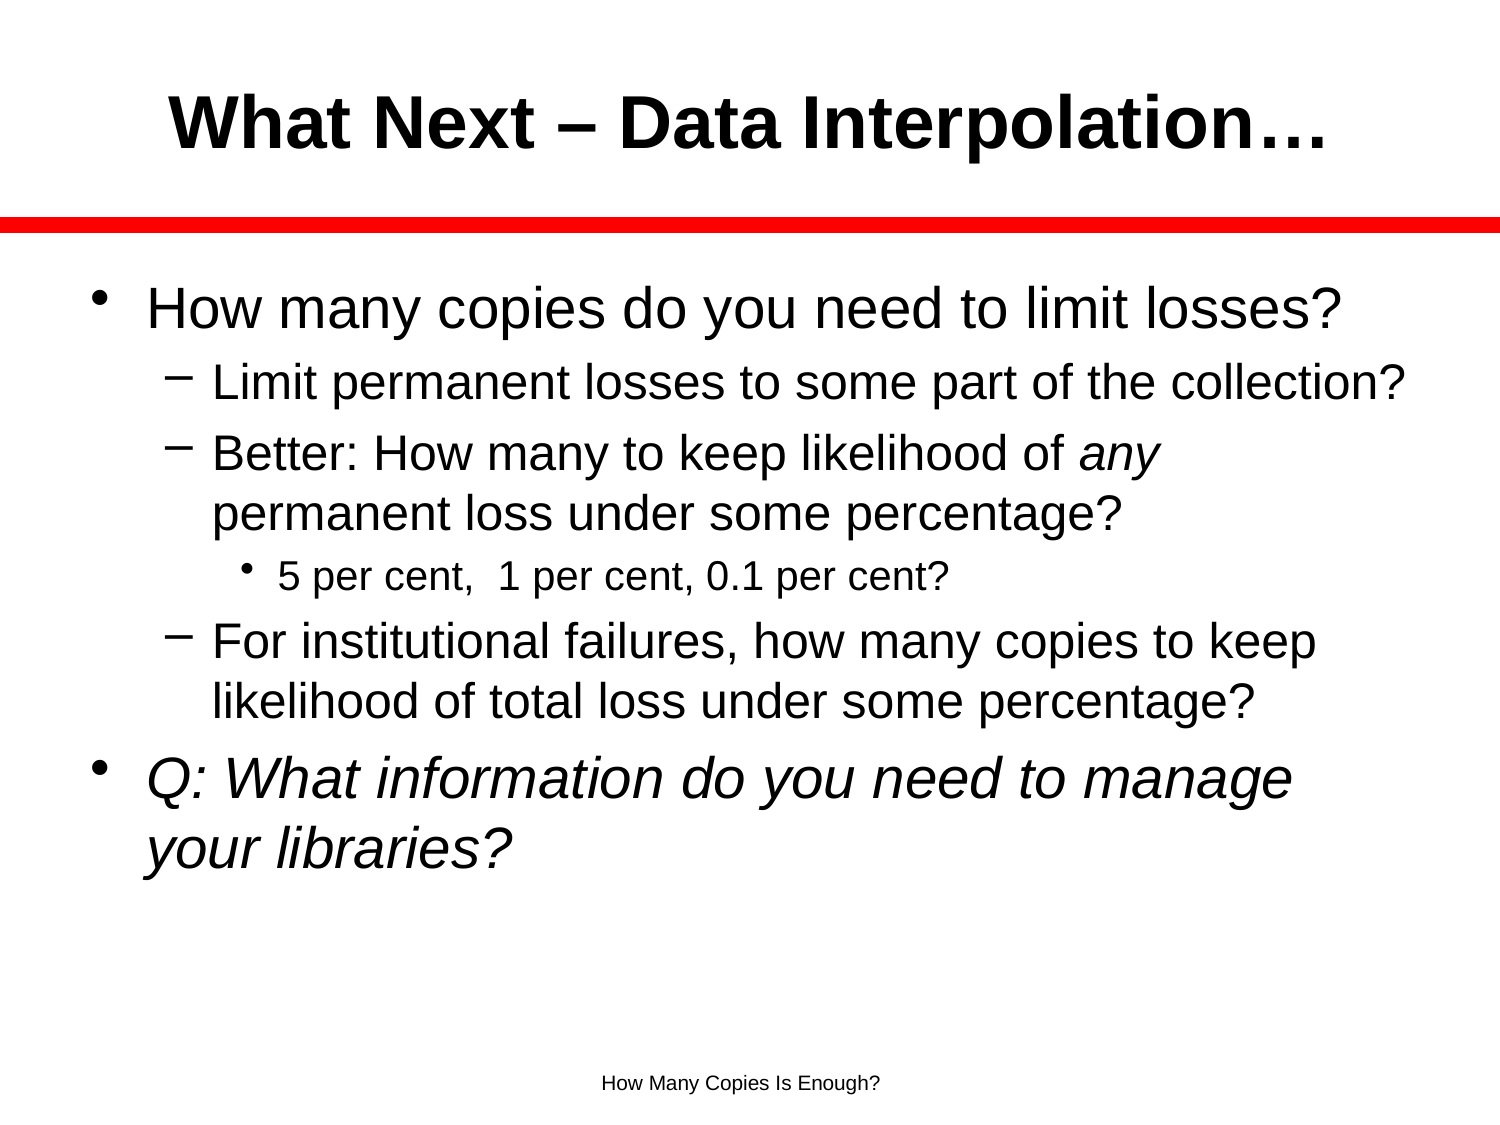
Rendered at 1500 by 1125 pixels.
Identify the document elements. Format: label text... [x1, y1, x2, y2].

title What Next – Data Interpolation… [75, 24, 1425, 213]
footer How Many Copies Is Enough? [450, 1062, 1038, 1103]
list How many copies do you need to limit losses? Limit permanent losses to some part of the collection? Better: How many to keep likelihood of any permanent loss under some percentage? 5 per cent, 1 per cent, 0.1 per cent? For institutional failures, how many copies to keep likelihood of total loss under some percentage? Q: What information do you need to manage your libraries? [75, 262, 1425, 1005]
